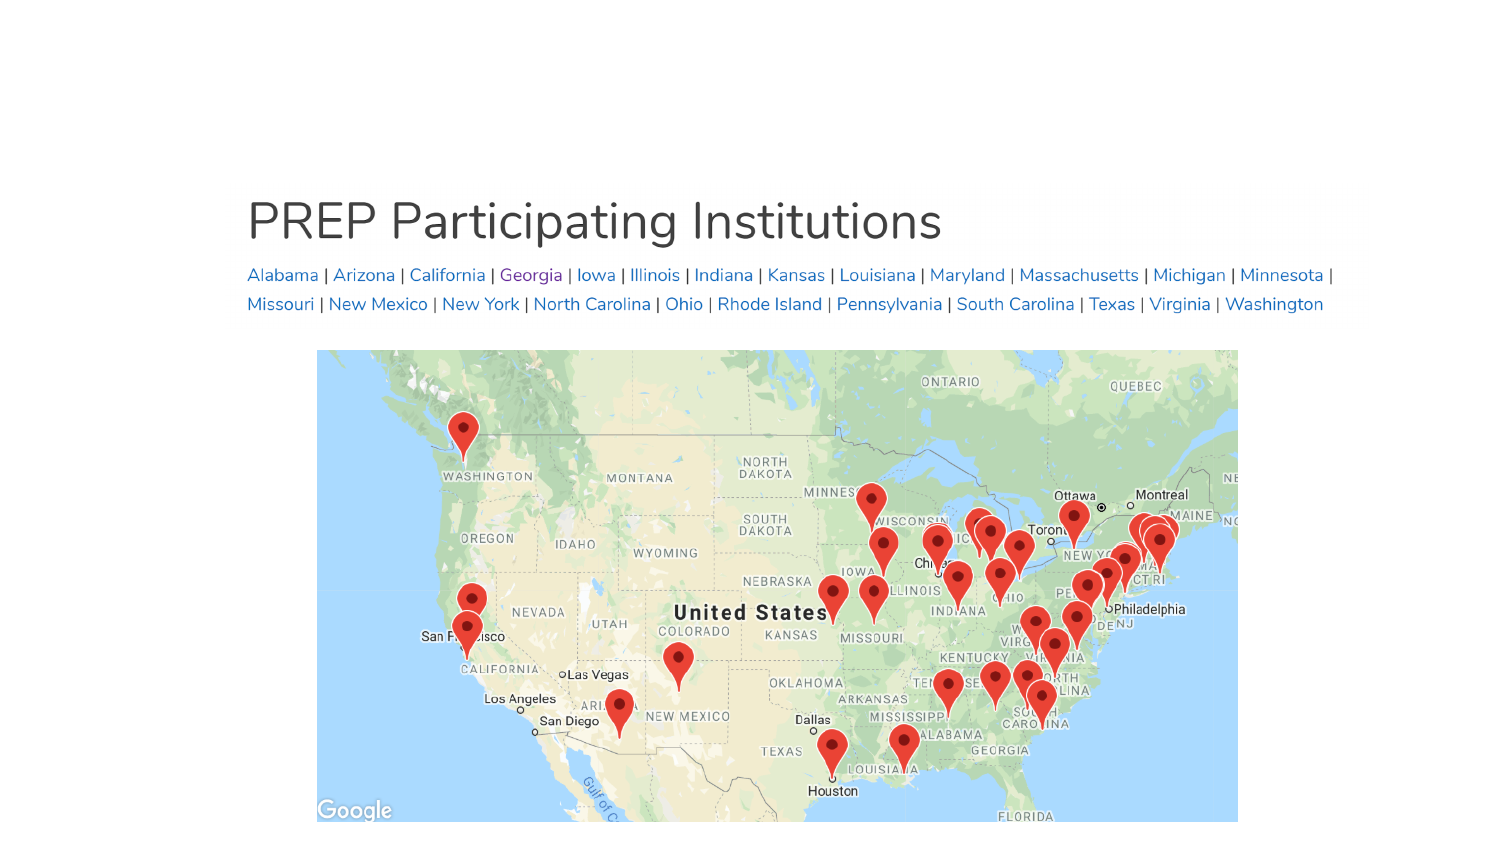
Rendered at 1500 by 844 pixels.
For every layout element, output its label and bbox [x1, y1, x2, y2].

picture [317, 350, 1238, 823]
picture [224, 183, 1369, 330]
